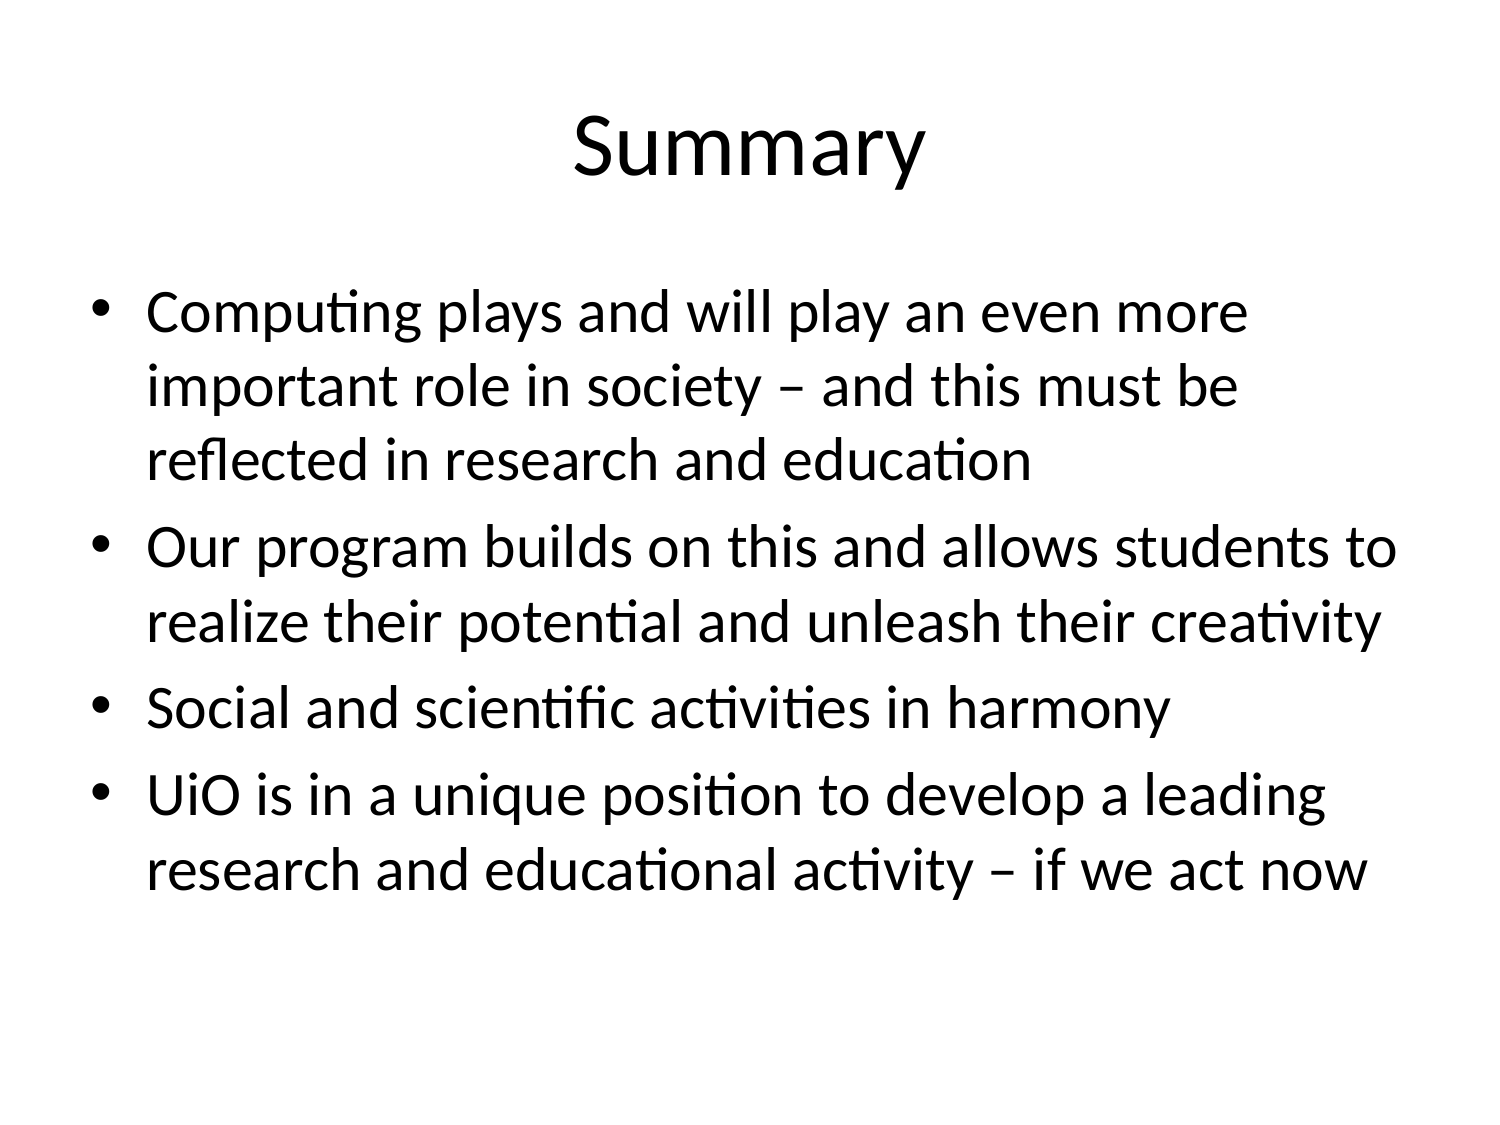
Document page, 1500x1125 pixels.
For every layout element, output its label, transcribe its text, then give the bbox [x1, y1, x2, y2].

title Summary [75, 45, 1425, 233]
list Computing plays and will play an even more important role in society – and this must be reflected in research and education Our program builds on this and allows students to realize their potential and unleash their creativity Social and scientific activities in harmony UiO is in a unique position to develop a leading research and educational activity – if we act now [75, 262, 1425, 1005]
